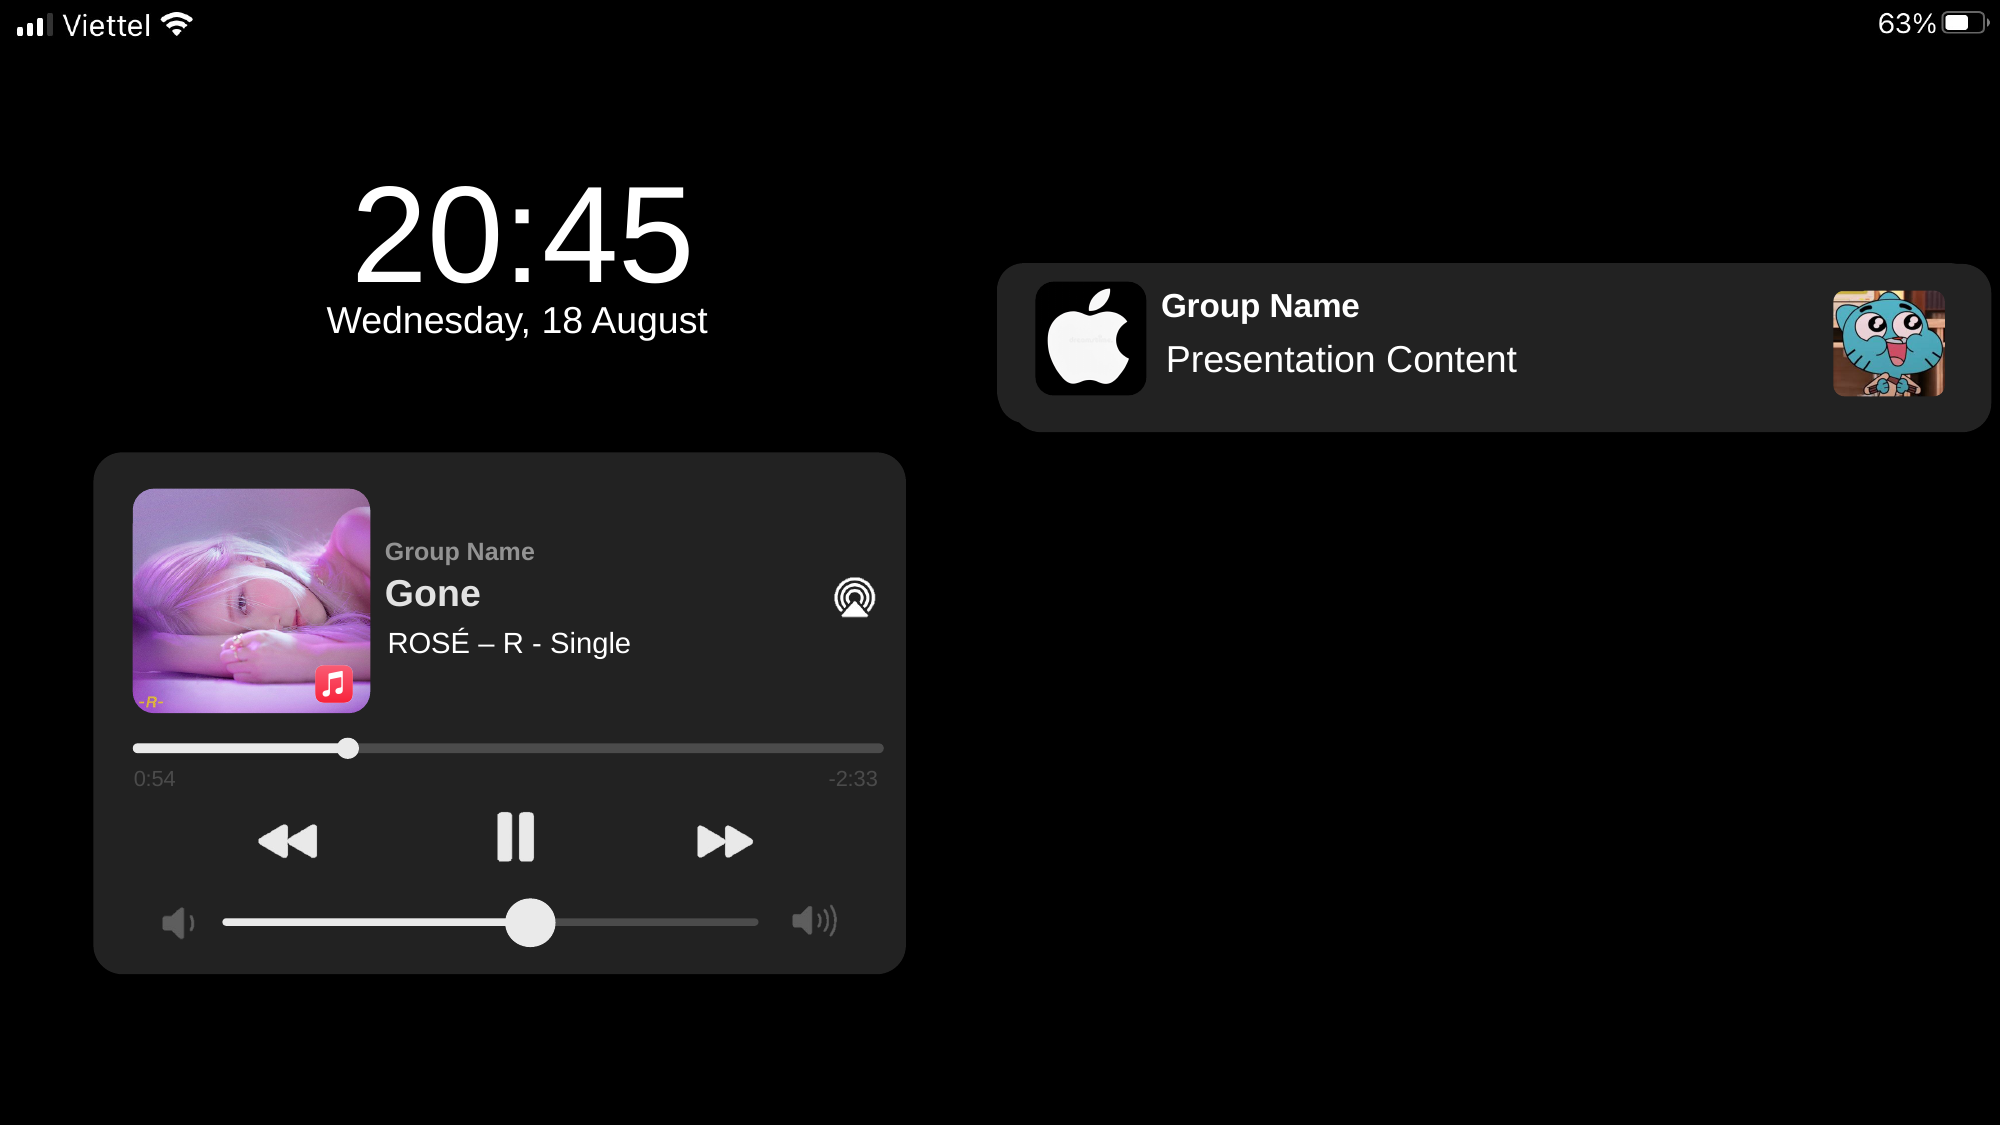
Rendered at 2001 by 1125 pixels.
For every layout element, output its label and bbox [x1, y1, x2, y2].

text_box [93, 452, 906, 975]
text_box [1011, 263, 1992, 433]
text_box [998, 419, 1009, 424]
picture [1866, 0, 2000, 50]
text_box [261, 137, 773, 350]
picture [2, 0, 223, 53]
text_box [996, 263, 1977, 419]
